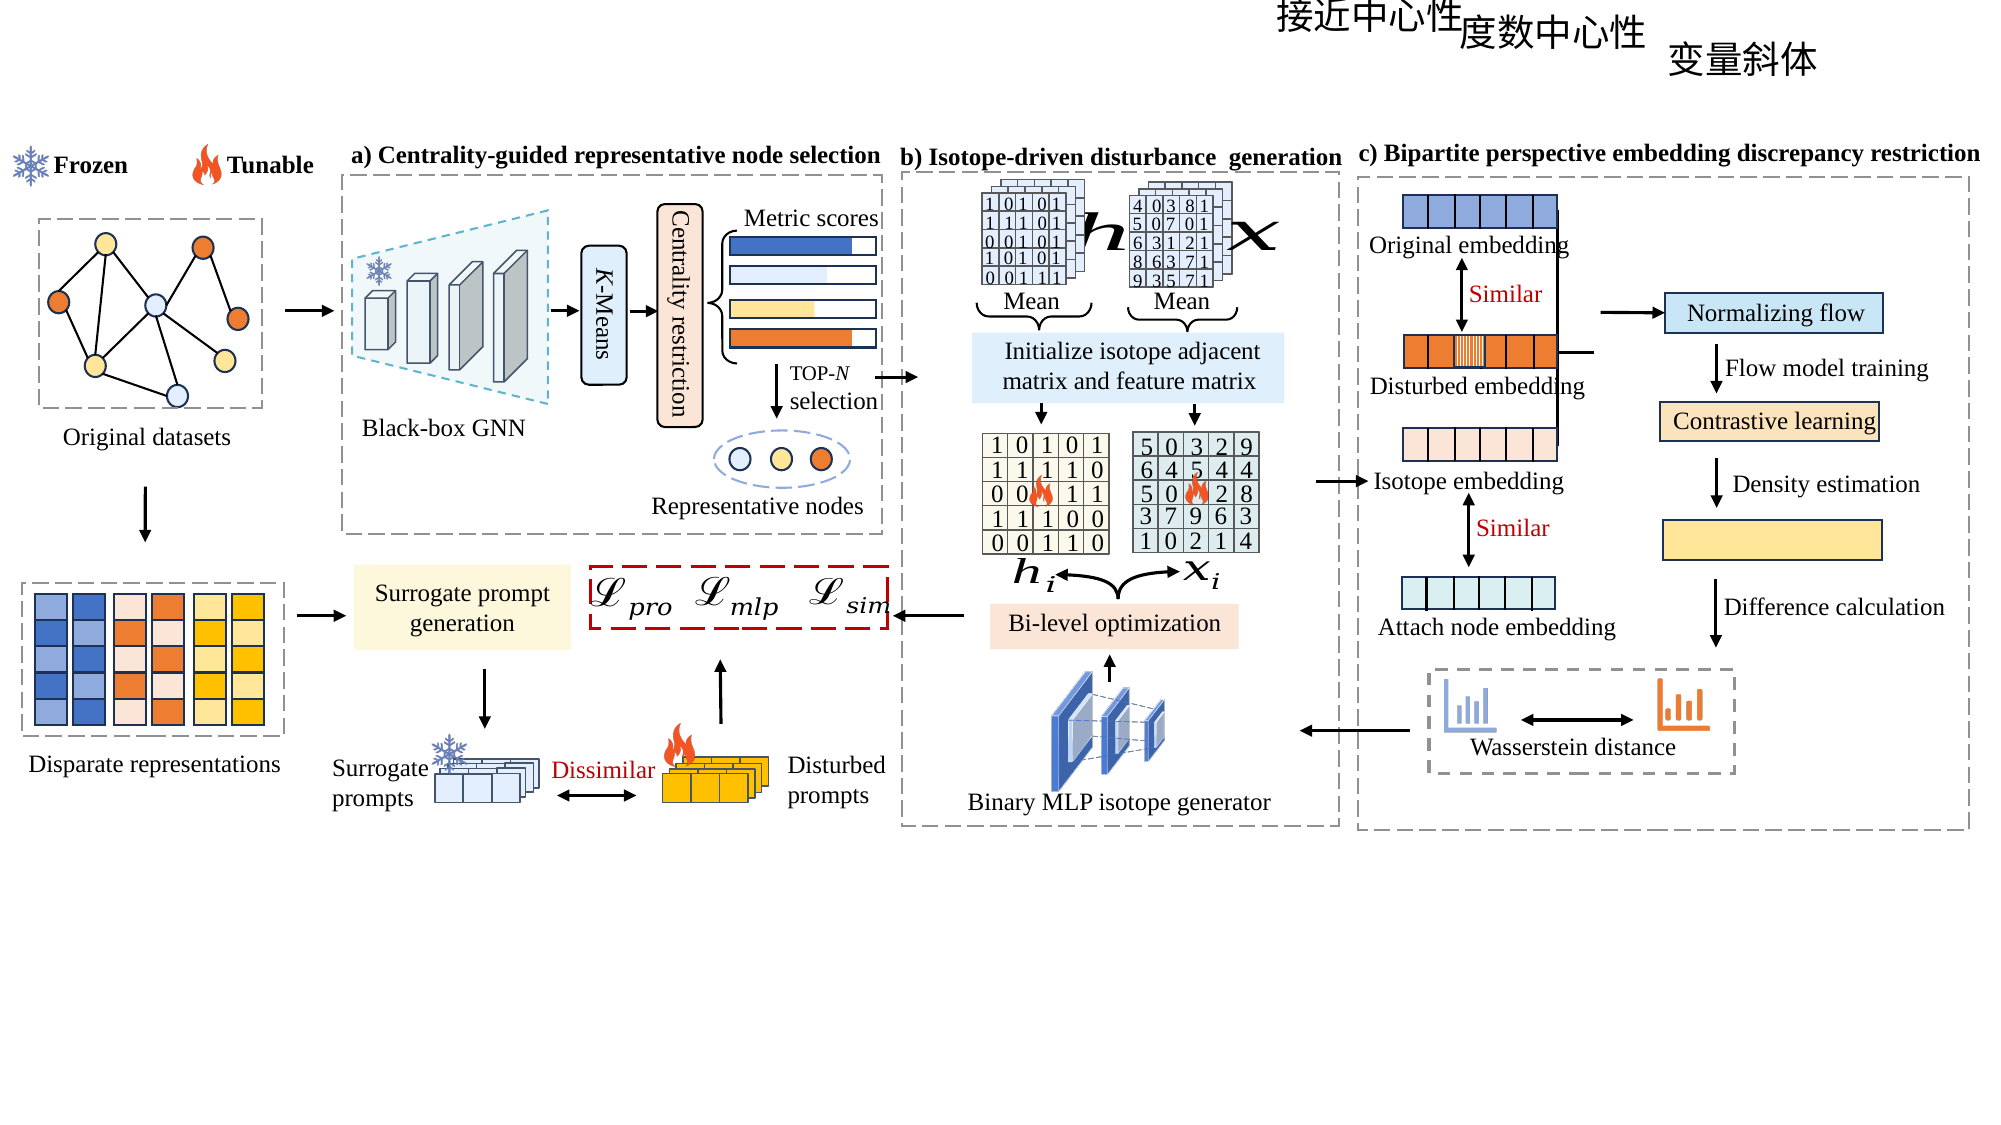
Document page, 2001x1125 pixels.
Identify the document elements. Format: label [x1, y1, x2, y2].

picture [658, 723, 701, 767]
text_box [38, 141, 150, 187]
text_box [1261, 0, 1833, 89]
picture [428, 732, 472, 776]
text_box [317, 744, 451, 820]
text_box [296, 564, 579, 651]
text_box [590, 566, 889, 629]
picture [186, 144, 227, 185]
picture [363, 255, 395, 287]
text_box [212, 128, 2000, 831]
picture [9, 144, 54, 189]
picture [1050, 671, 1165, 792]
text_box [21, 582, 285, 737]
text_box [462, 730, 511, 831]
picture [1435, 670, 1505, 741]
picture [1181, 472, 1213, 505]
picture [1652, 673, 1715, 736]
text_box [38, 218, 263, 409]
text_box [690, 728, 741, 831]
picture [1025, 475, 1057, 507]
text_box [536, 746, 681, 791]
text_box [13, 740, 306, 785]
